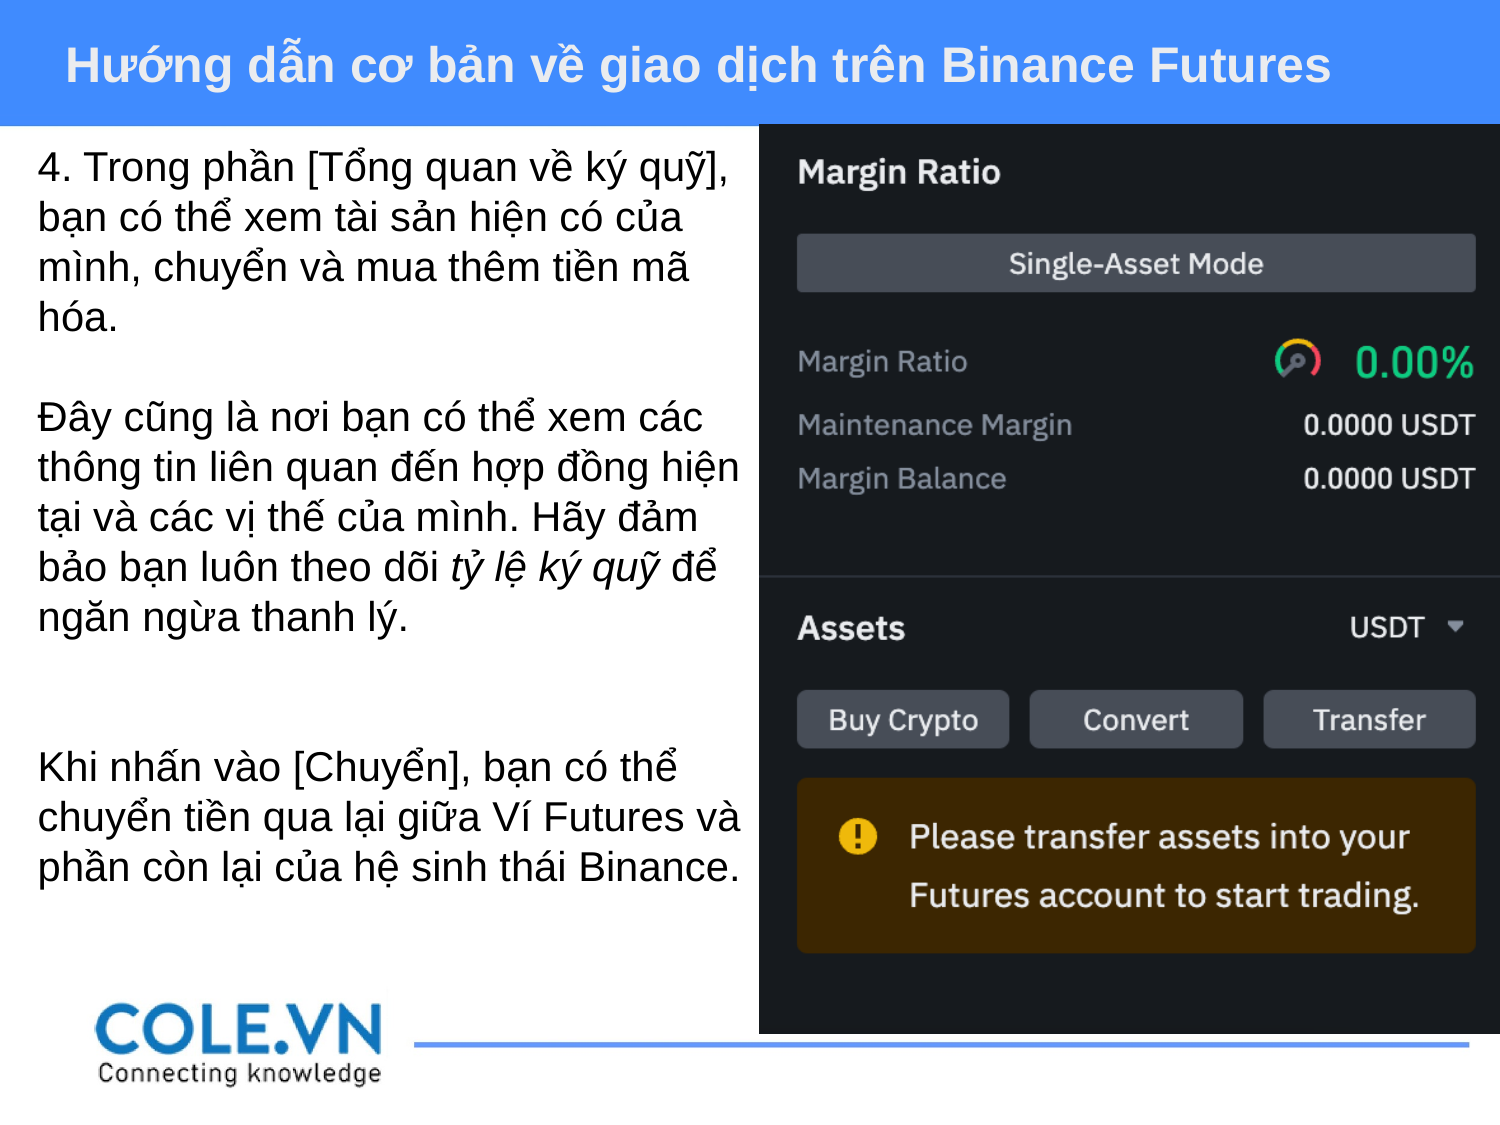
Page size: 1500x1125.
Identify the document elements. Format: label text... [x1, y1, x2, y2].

picture [0, 0, 1500, 1125]
text_box 4. Trong phần [Tổng quan về ký quỹ], bạn có thể xem tài sản hiện có của mình, chuyển và mua thêm tiền mã hóa. Đây cũng là nơi bạn có thể xem các thông tin liên quan đến hợp đồng hiện tại và các vị thế của mình. Hãy đảm bảo bạn luôn theo dõi tỷ lệ ký quỹ để ngăn ngừa thanh lý. Khi nhấn vào [Chuyển], bạn có thể chuyển tiền qua lại giữa Ví Futures và phần còn lại của hệ sinh thái Binance. [22, 124, 758, 819]
text_box Hướng dẫn cơ bản về giao dịch trên Binance Futures [50, 25, 1423, 101]
